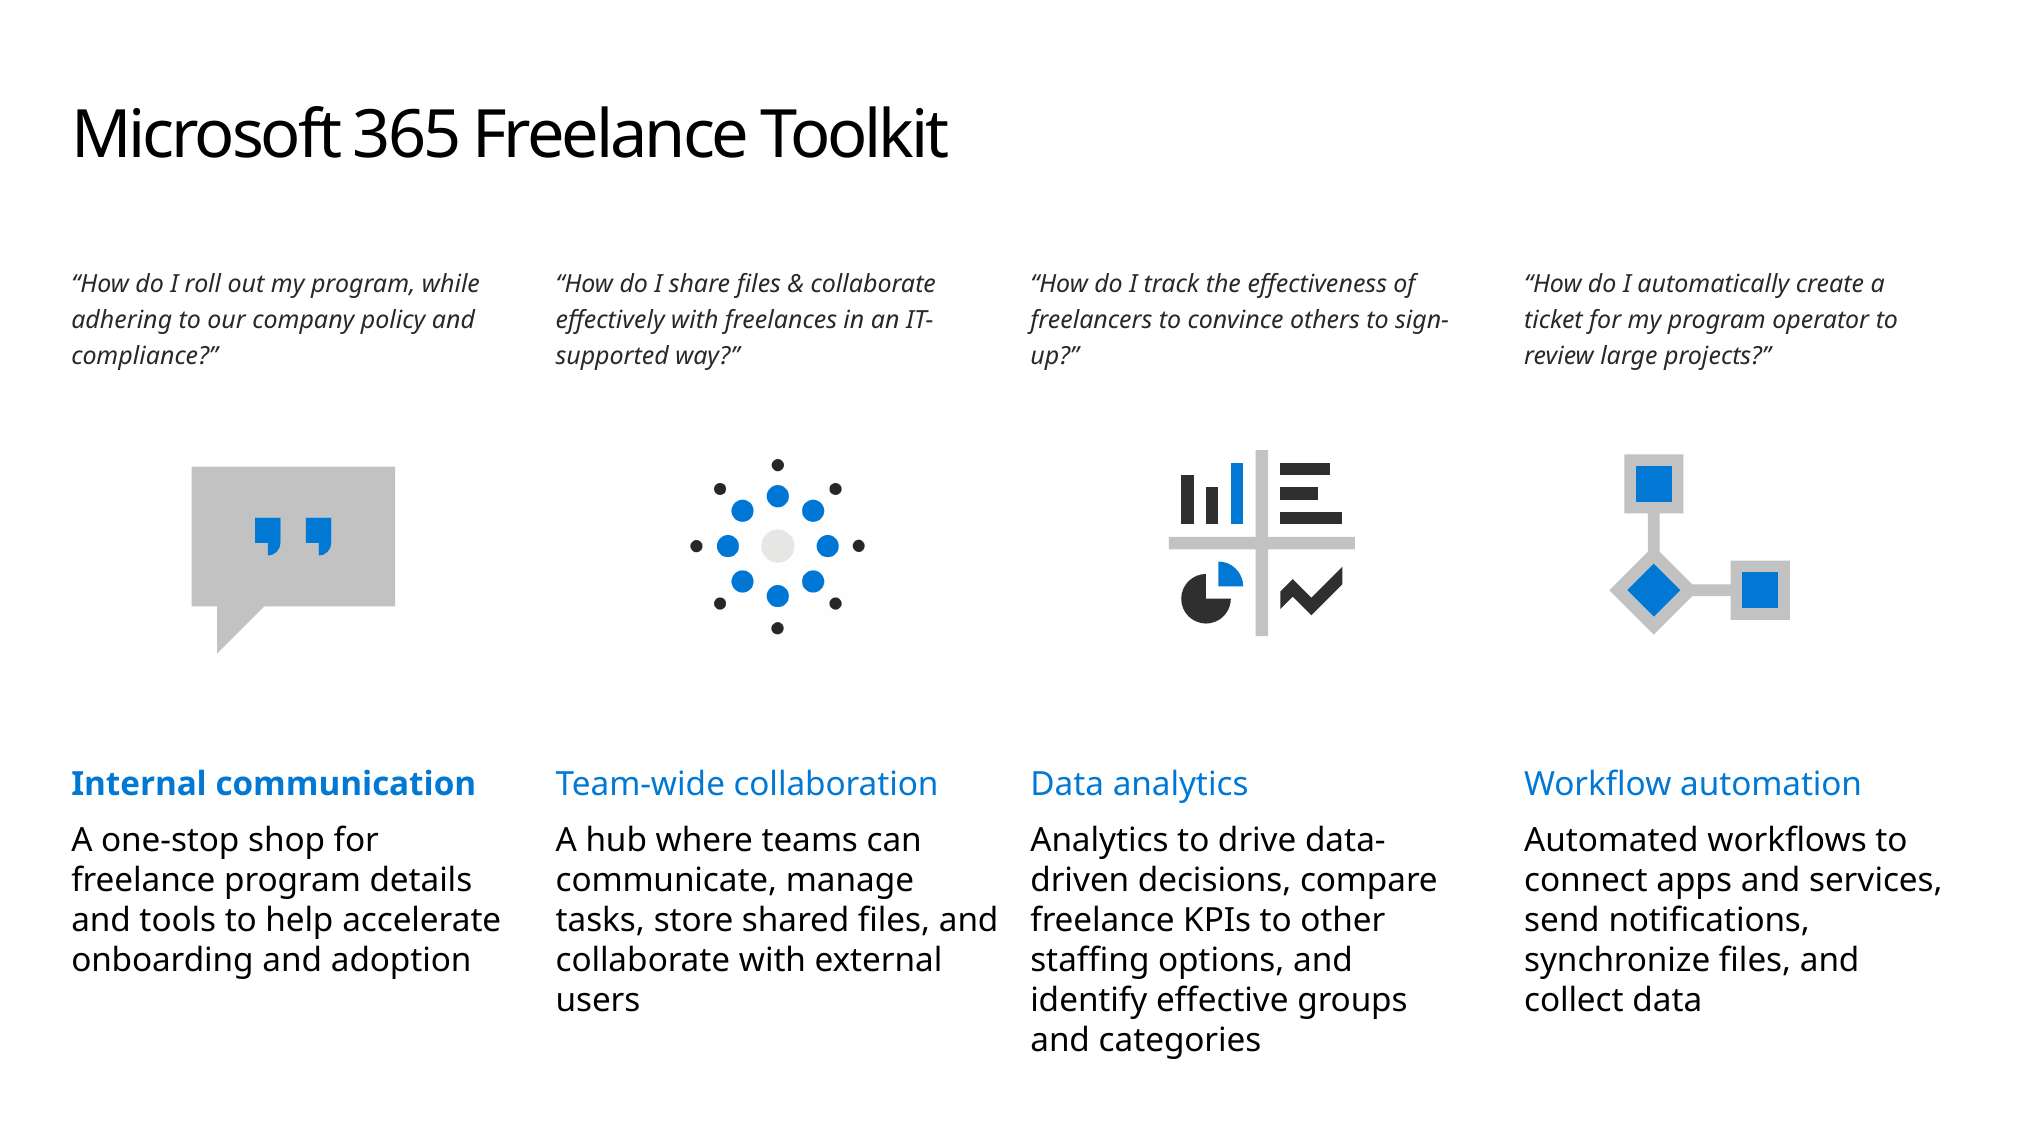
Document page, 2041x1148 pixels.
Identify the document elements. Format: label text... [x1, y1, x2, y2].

list Team-wide collaboration A hub where teams can communicate, manage tasks, store shared files, and collaborate with external users [555, 761, 1000, 1022]
text_box “How do I roll out my program, while adhering to our company policy and compliance?” [70, 261, 539, 326]
title Microsoft 365 Freelance Toolkit [71, 72, 1969, 198]
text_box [1605, 449, 1792, 637]
picture [666, 440, 889, 652]
list Data analytics Analytics to drive data-driven decisions, compare freelance KPIs to other staffing options, and identify effective groups and categories [1030, 761, 1475, 1022]
text_box “How do I automatically create a ticket for my program operator to review large projects?” [1523, 261, 1951, 370]
list Workflow automation Automated workflows to connect apps and services, send notifications, synchronize files, and collect data [1524, 761, 1969, 1022]
text_box “How do I track the effectiveness of freelancers to convince others to sign-up?” [1030, 261, 1457, 371]
text_box “How do I share files & collaborate effectively with freelances in an IT-supported way?” [555, 261, 1000, 326]
list Internal communication A one-stop shop for freelance program details and tools to help accelerate onboarding and adoption [71, 761, 516, 981]
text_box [1164, 445, 1357, 638]
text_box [186, 461, 397, 653]
